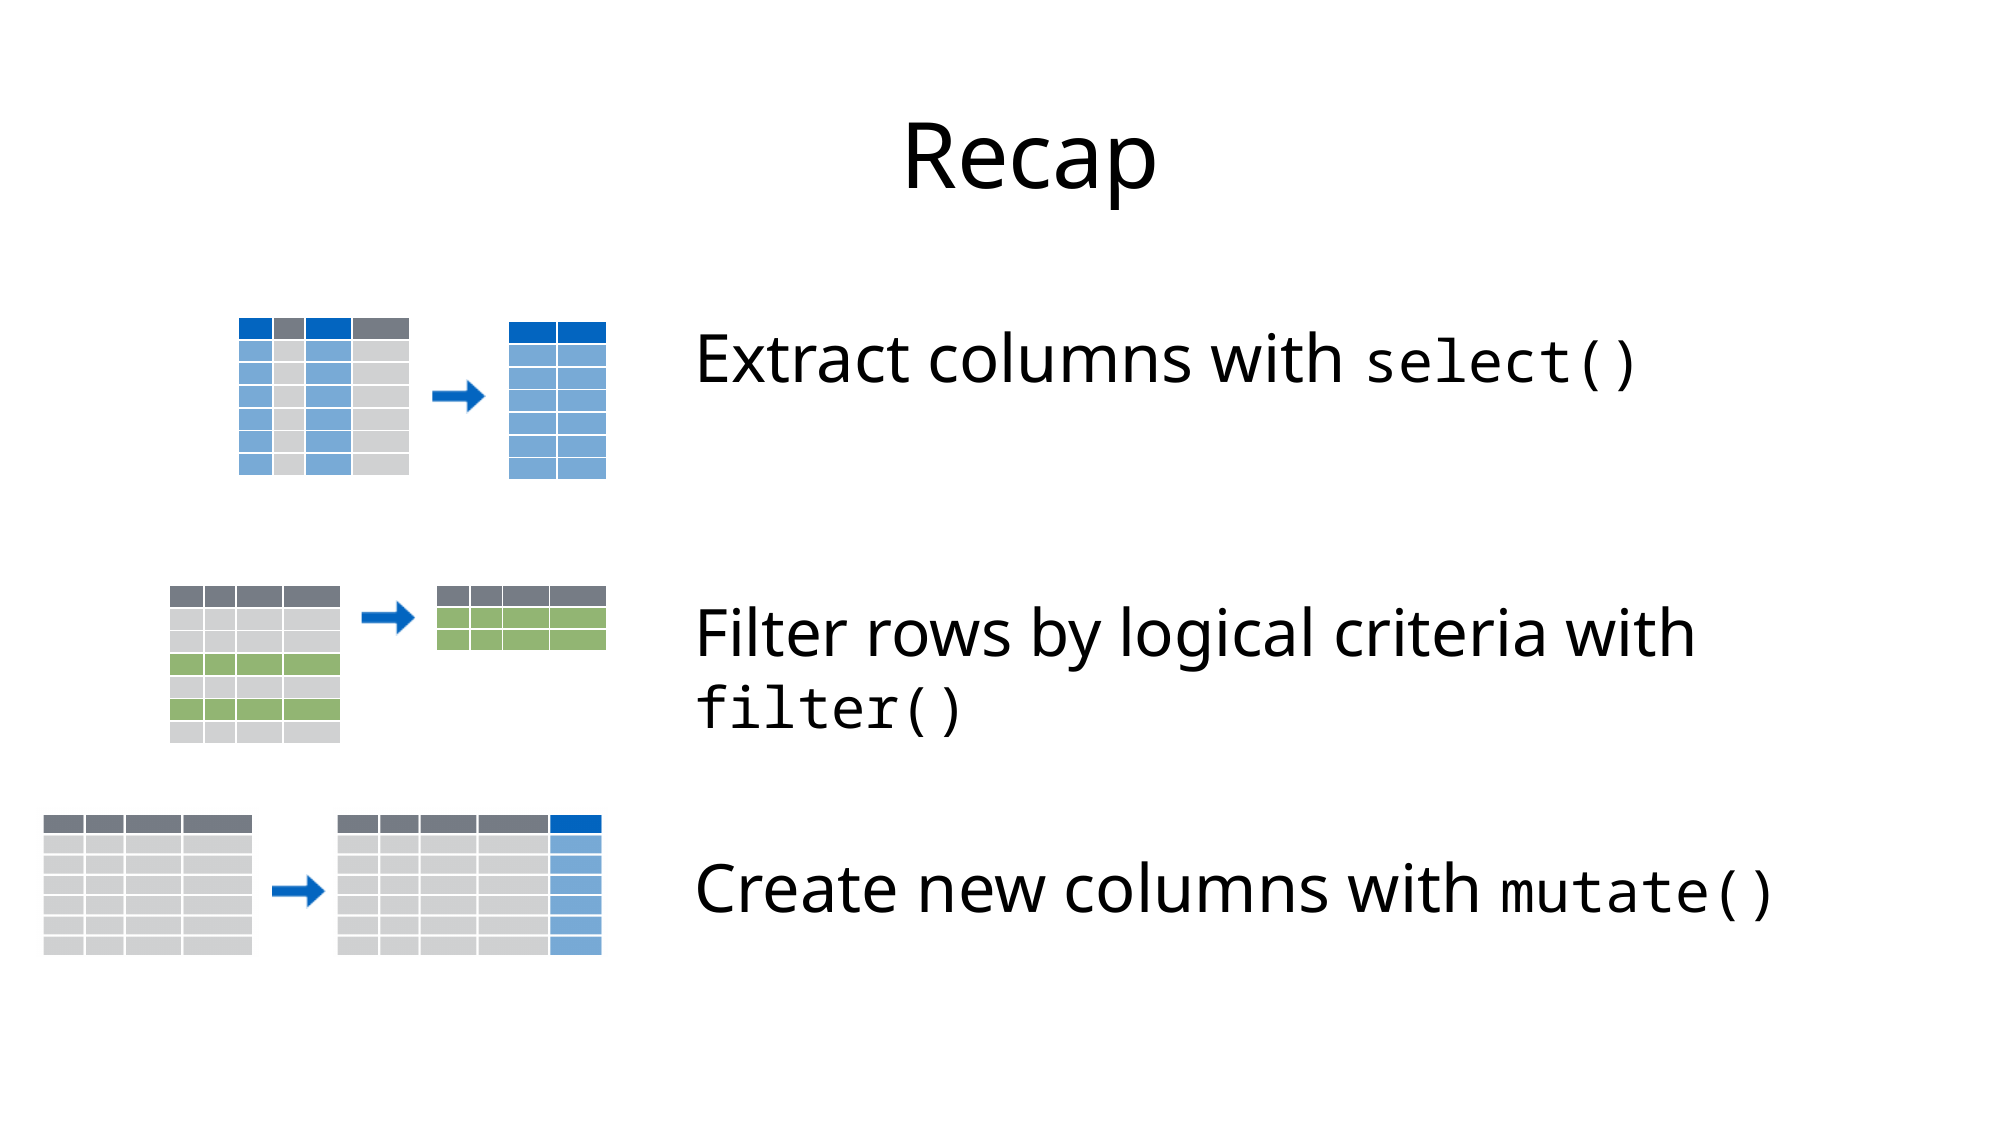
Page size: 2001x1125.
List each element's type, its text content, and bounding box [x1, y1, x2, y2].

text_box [35, 807, 608, 958]
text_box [238, 316, 608, 481]
list Extract columns with select() [686, 317, 1937, 483]
text_box Create new columns with mutate() [686, 839, 1937, 1005]
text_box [169, 584, 608, 745]
text_box Filter rows by logical criteria with filter() [686, 585, 1937, 751]
text_box Recap [289, 94, 1769, 207]
